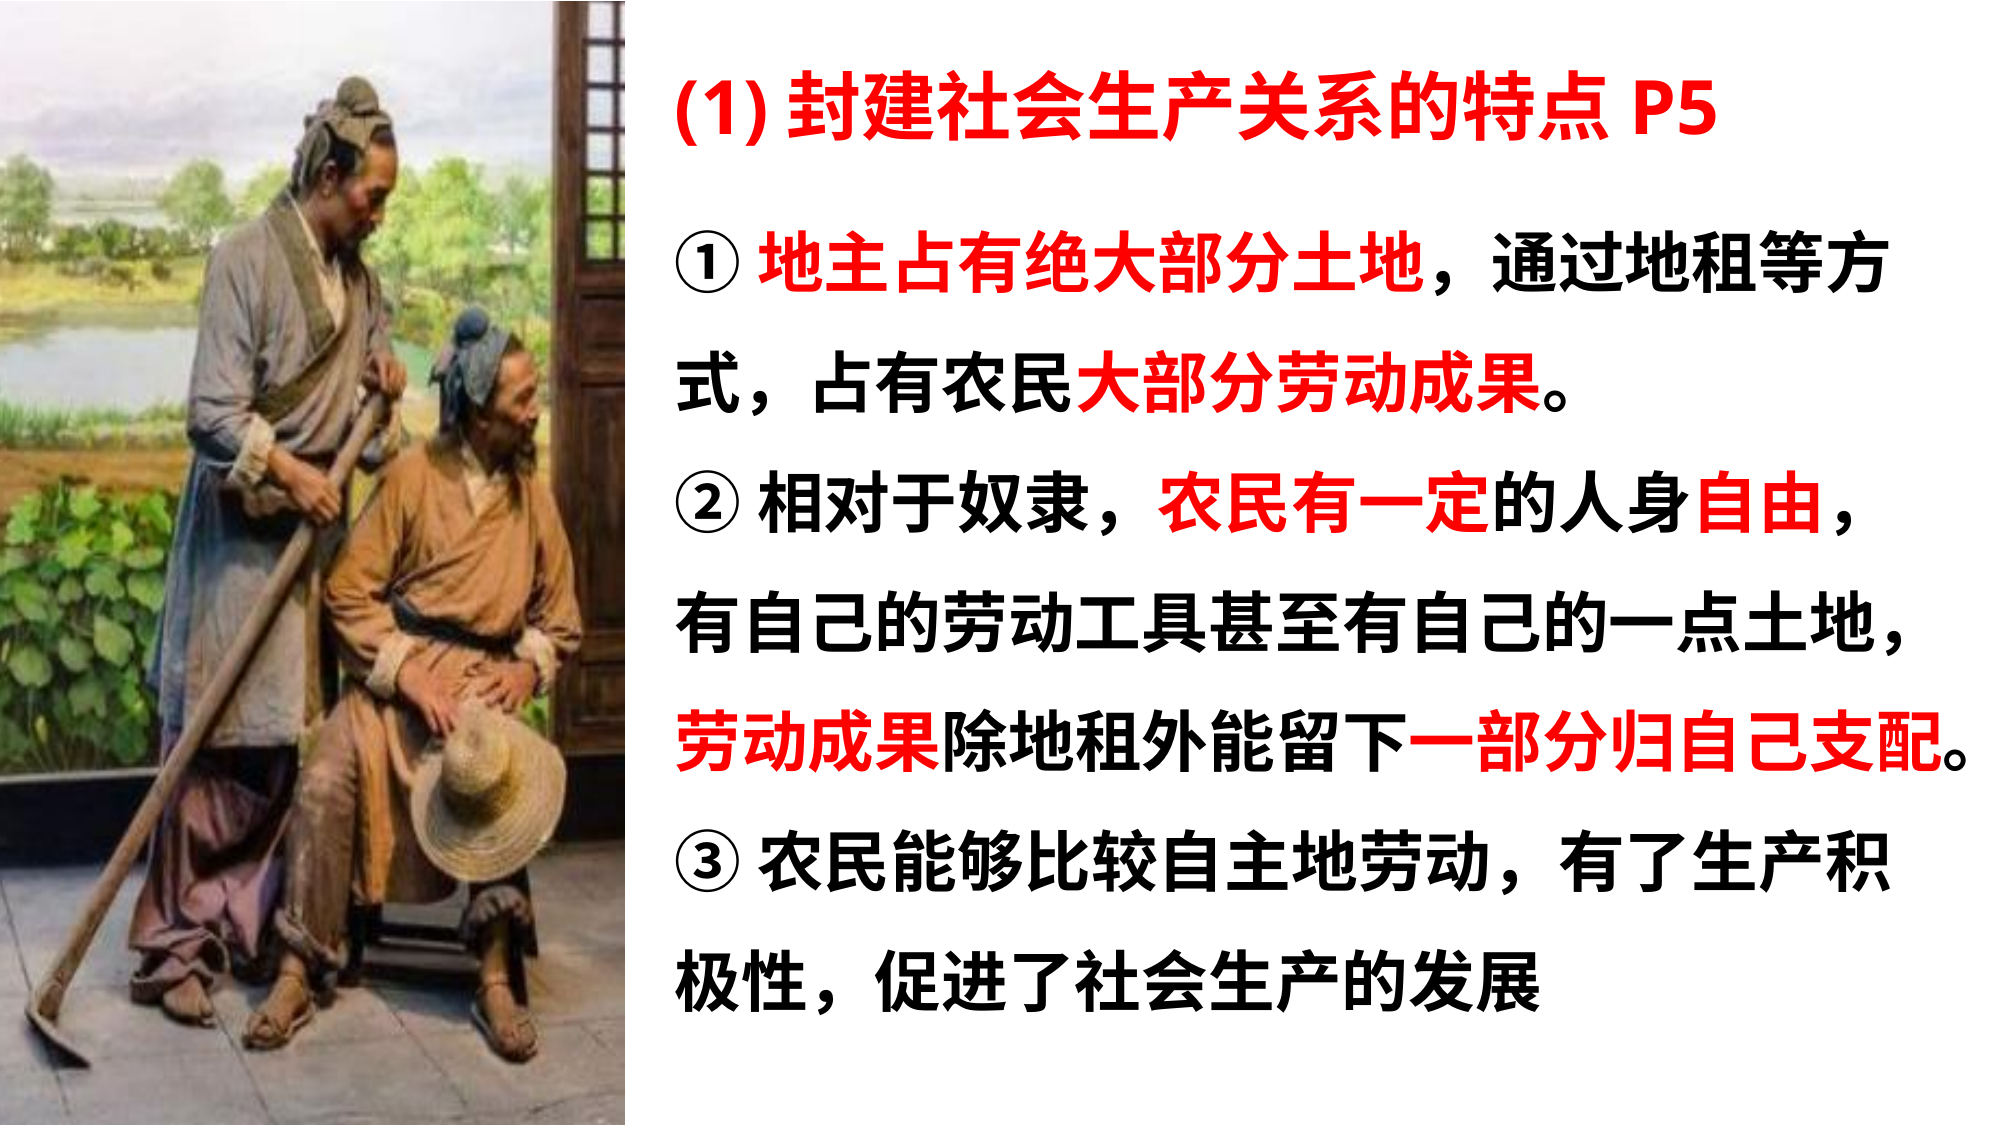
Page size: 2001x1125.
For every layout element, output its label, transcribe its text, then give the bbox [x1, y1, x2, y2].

text_box (1)封建社会生产关系的特点P5 [659, 52, 1944, 157]
picture [0, 1, 625, 1125]
text_box ①地主占有绝大部分土地，通过地租等方式，占有农民大部分劳动成果。 ②相对于奴隶，农民有一定的人身自由，有自己的劳动工具甚至有自己的一点土地，劳动成果除地租外能留下一部分归自己支配。 ③农民能够比较自主地劳动，有了生产积极性，促进了社会生产的发展 [659, 173, 1967, 1028]
